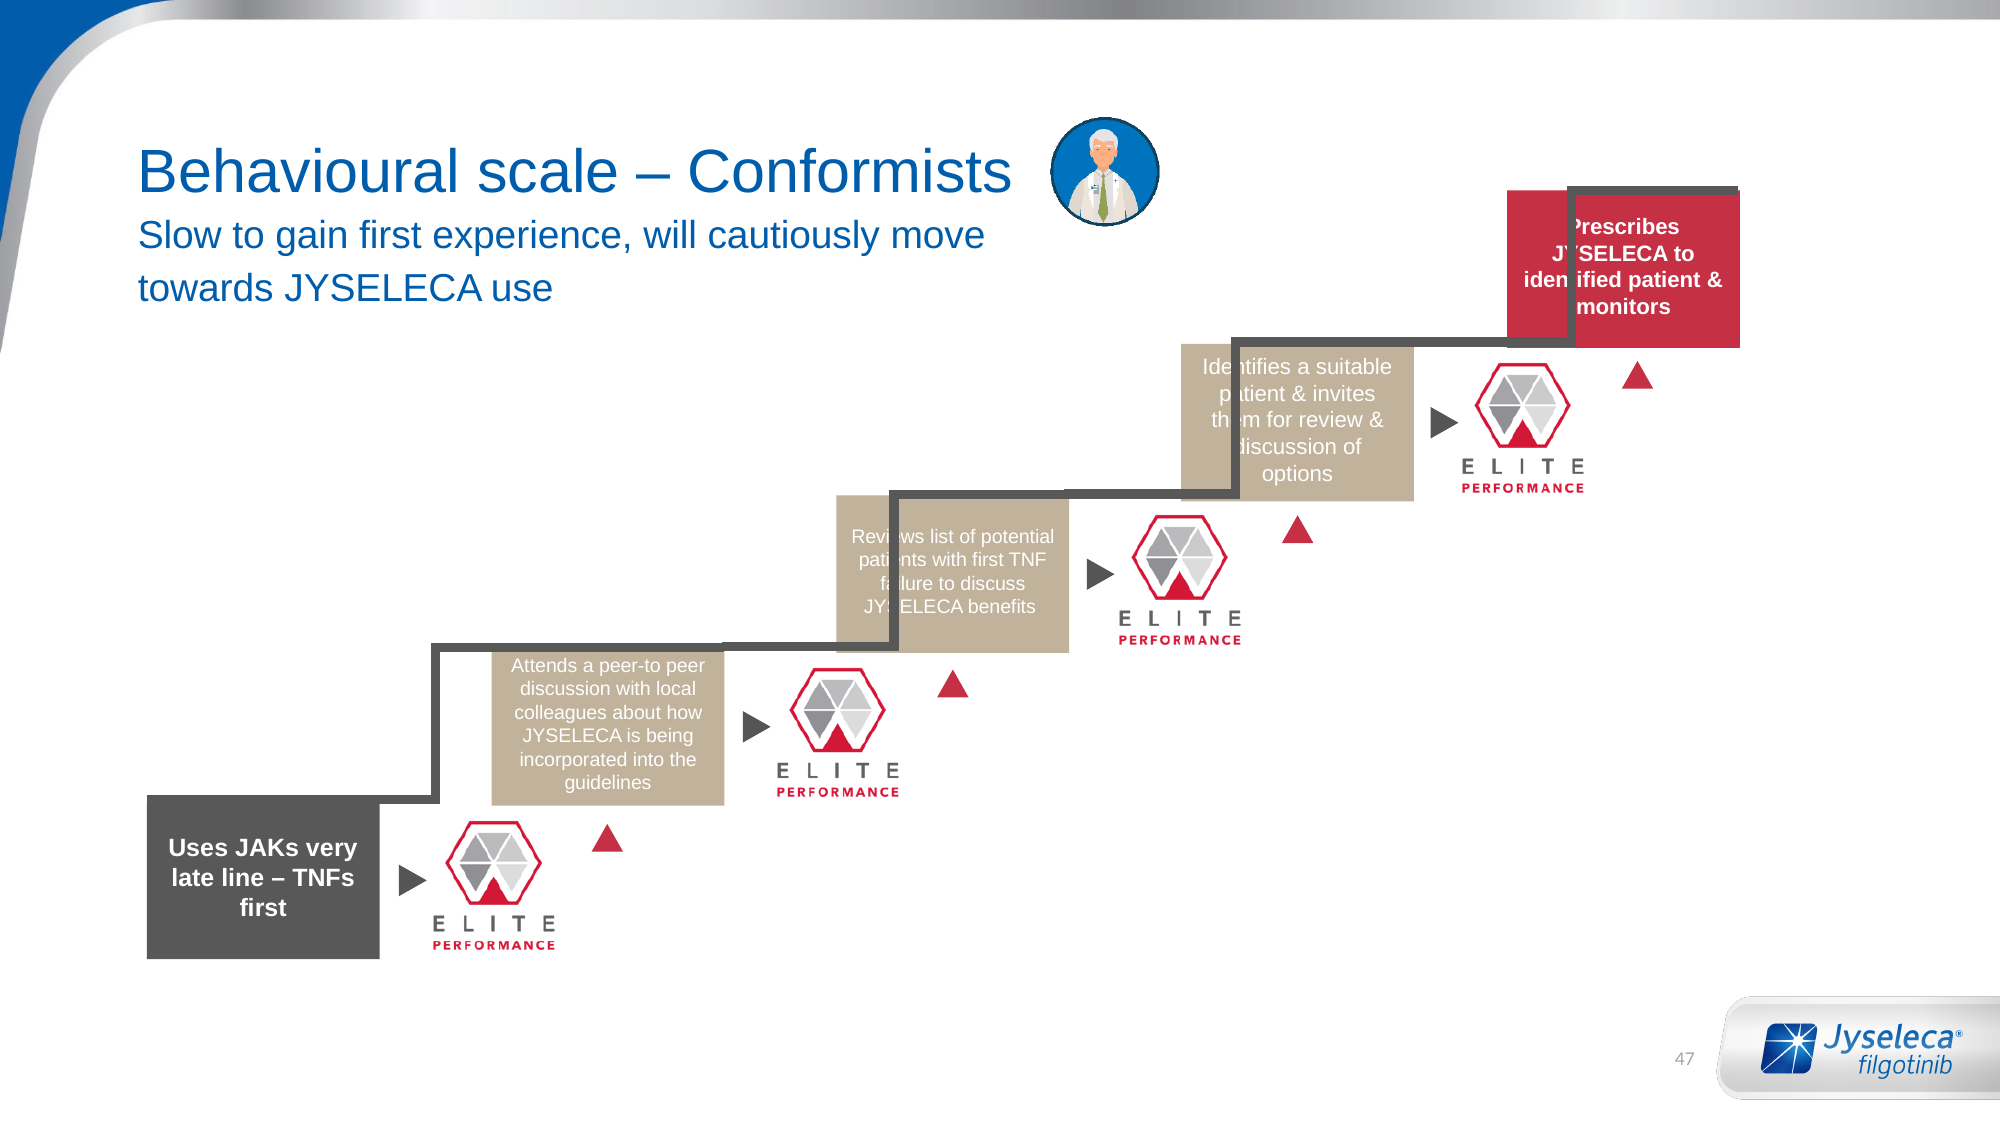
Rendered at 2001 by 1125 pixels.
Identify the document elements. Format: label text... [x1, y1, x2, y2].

text_box [742, 710, 772, 744]
slide_number 47 [1596, 1045, 1695, 1074]
text_box [1280, 514, 1315, 544]
text_box Prescribes JYSELECA to identified patient & monitors [1507, 190, 1740, 348]
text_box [1063, 342, 1408, 495]
text_box Identifies a suitable patient & invites them for review & discussion of options [1181, 347, 1414, 502]
picture [0, 0, 2000, 1125]
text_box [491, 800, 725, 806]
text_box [1404, 190, 1739, 343]
text_box [1430, 406, 1460, 440]
text_box [590, 822, 624, 853]
text_box [1086, 557, 1116, 591]
title Behavioural scale – Conformists Slow to gain first experience, will cautiously move towards JYSELECA use [137, 168, 1855, 309]
text_box Reviews list of potential patients with first TNF failure to discuss JYSELECA benefits [836, 499, 1070, 653]
text_box [1620, 359, 1655, 390]
text_box Uses JAKs very late line – TNFs first [146, 801, 380, 960]
text_box [398, 863, 428, 898]
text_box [146, 647, 725, 800]
text_box [936, 668, 970, 698]
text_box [721, 494, 1066, 647]
